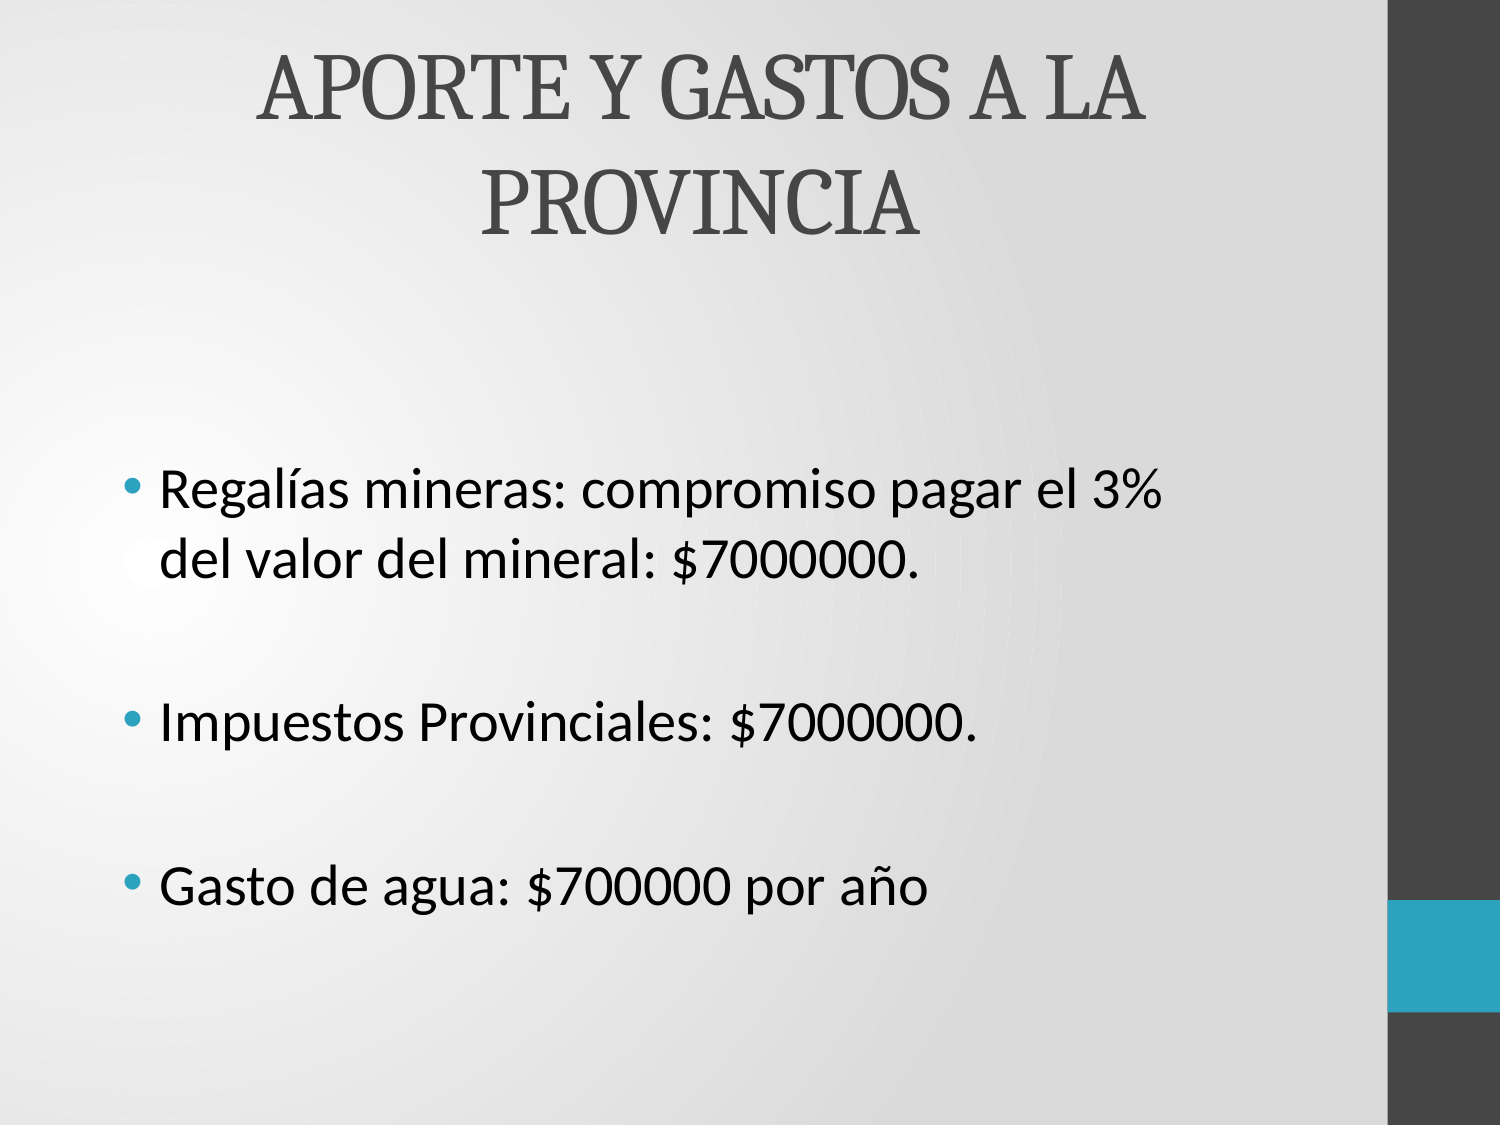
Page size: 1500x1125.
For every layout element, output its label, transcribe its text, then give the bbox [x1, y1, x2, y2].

title APORTE Y GASTOS A LA PROVINCIA [75, 45, 1325, 233]
list Regalías mineras: compromiso pagar el 3% del valor del mineral: $7000000. Impuestos Provinciales: $7000000. Gasto de agua: $700000 por año [88, 361, 1248, 968]
